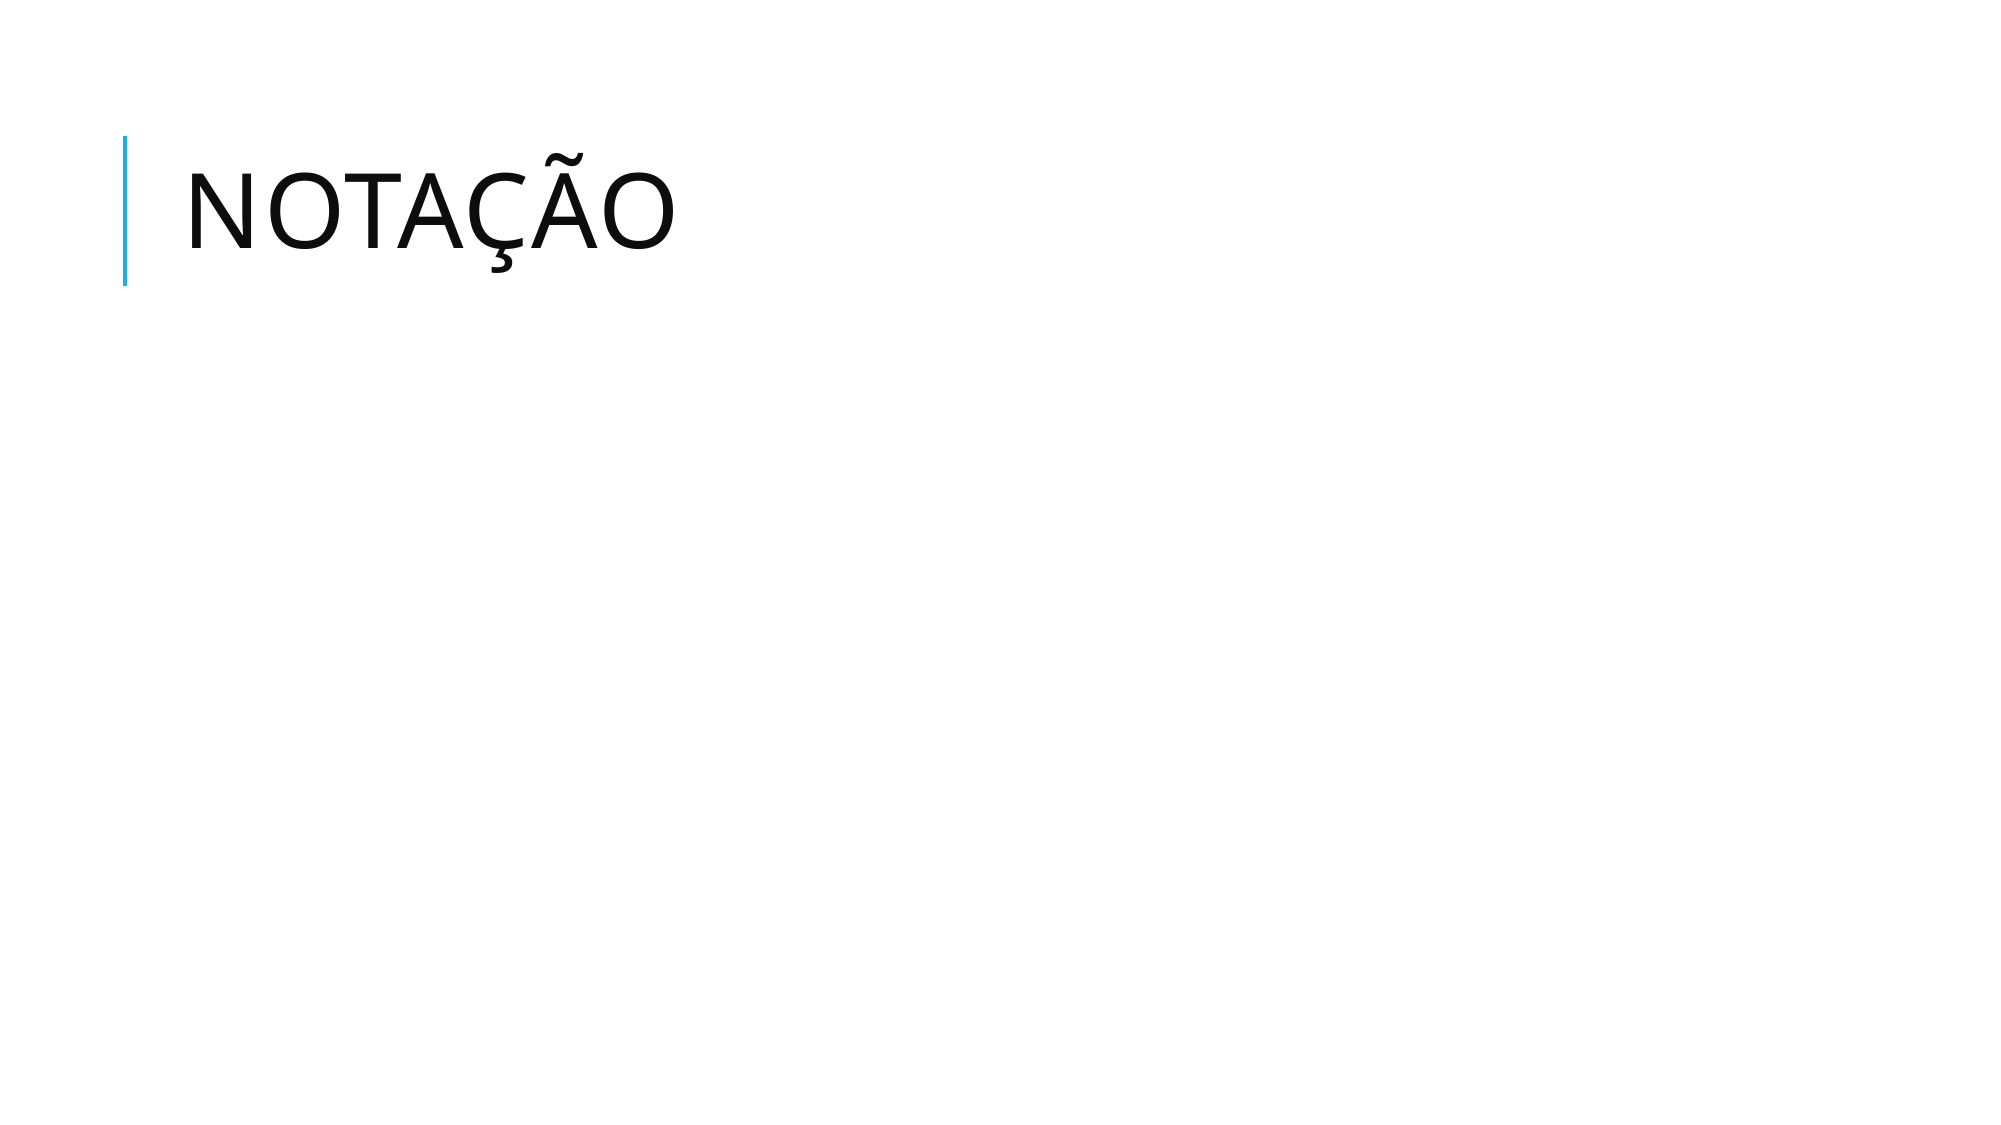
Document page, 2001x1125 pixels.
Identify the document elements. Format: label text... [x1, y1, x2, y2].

title Notação [168, 96, 1763, 342]
